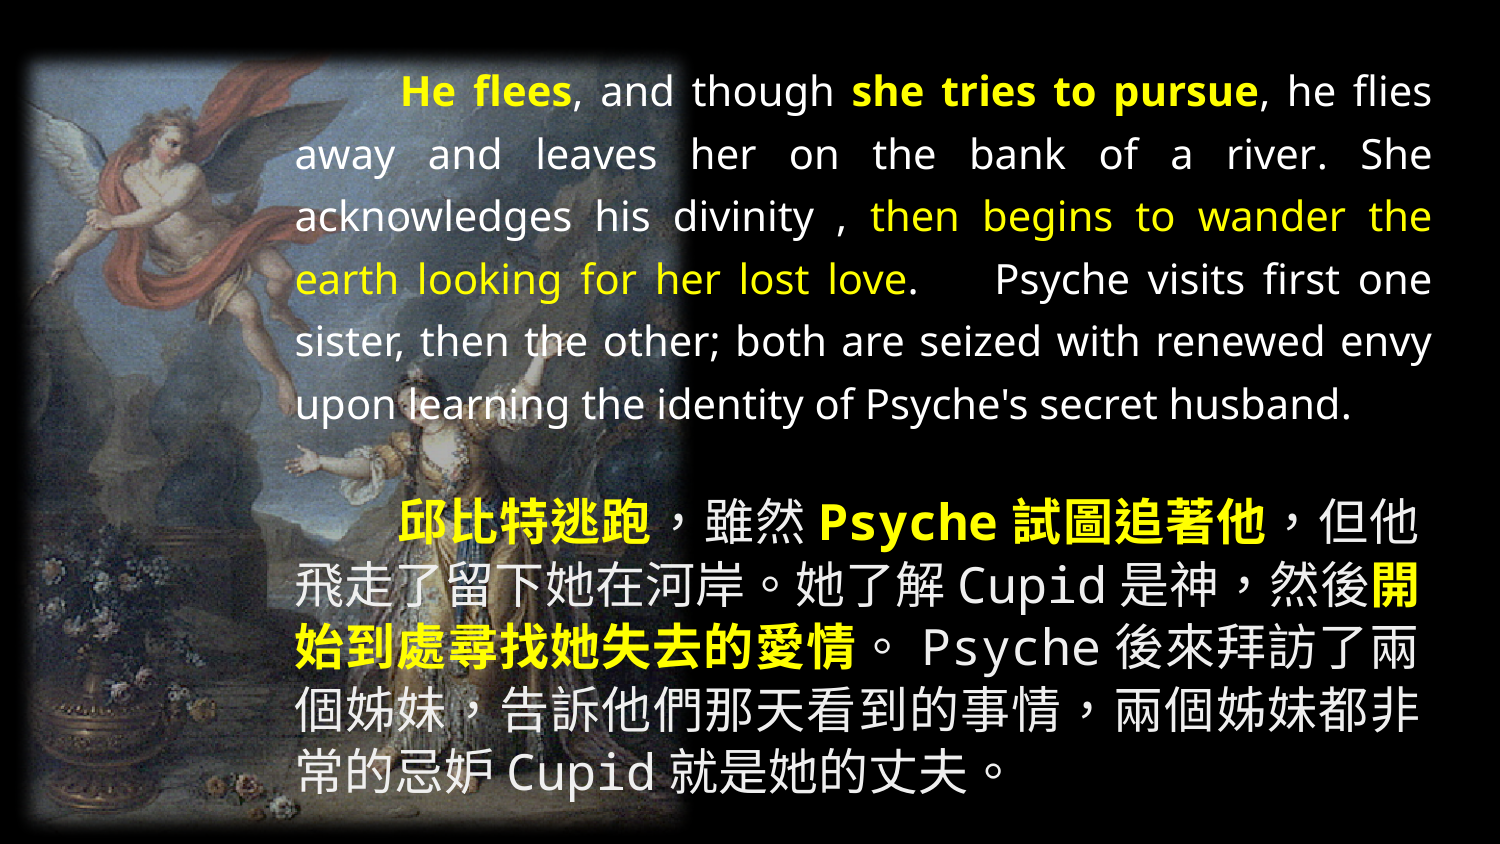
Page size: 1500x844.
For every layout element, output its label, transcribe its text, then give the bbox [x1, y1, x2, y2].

picture [13, 44, 696, 838]
text_box 邱比特逃跑，雖然Psyche試圖追著他，但他飛走了留下她在河岸。她了解Cupid是神，然後開始到處尋找她失去的愛情。Psyche後來拜訪了兩個姊妹，告訴他們那天看到的事情，兩個姊妹都非常的忌妒Cupid就是她的丈夫。 [700, 480, 1435, 808]
text_box He flees, and though she tries to pursue, he flies away and leaves her on the bank of a river. She acknowledges his divinity , then begins to wander the earth looking for her lost love. Psyche visits first one sister, then the other; both are seized with renewed envy upon learning the identity of Psyche's secret husband. [697, 45, 1448, 435]
